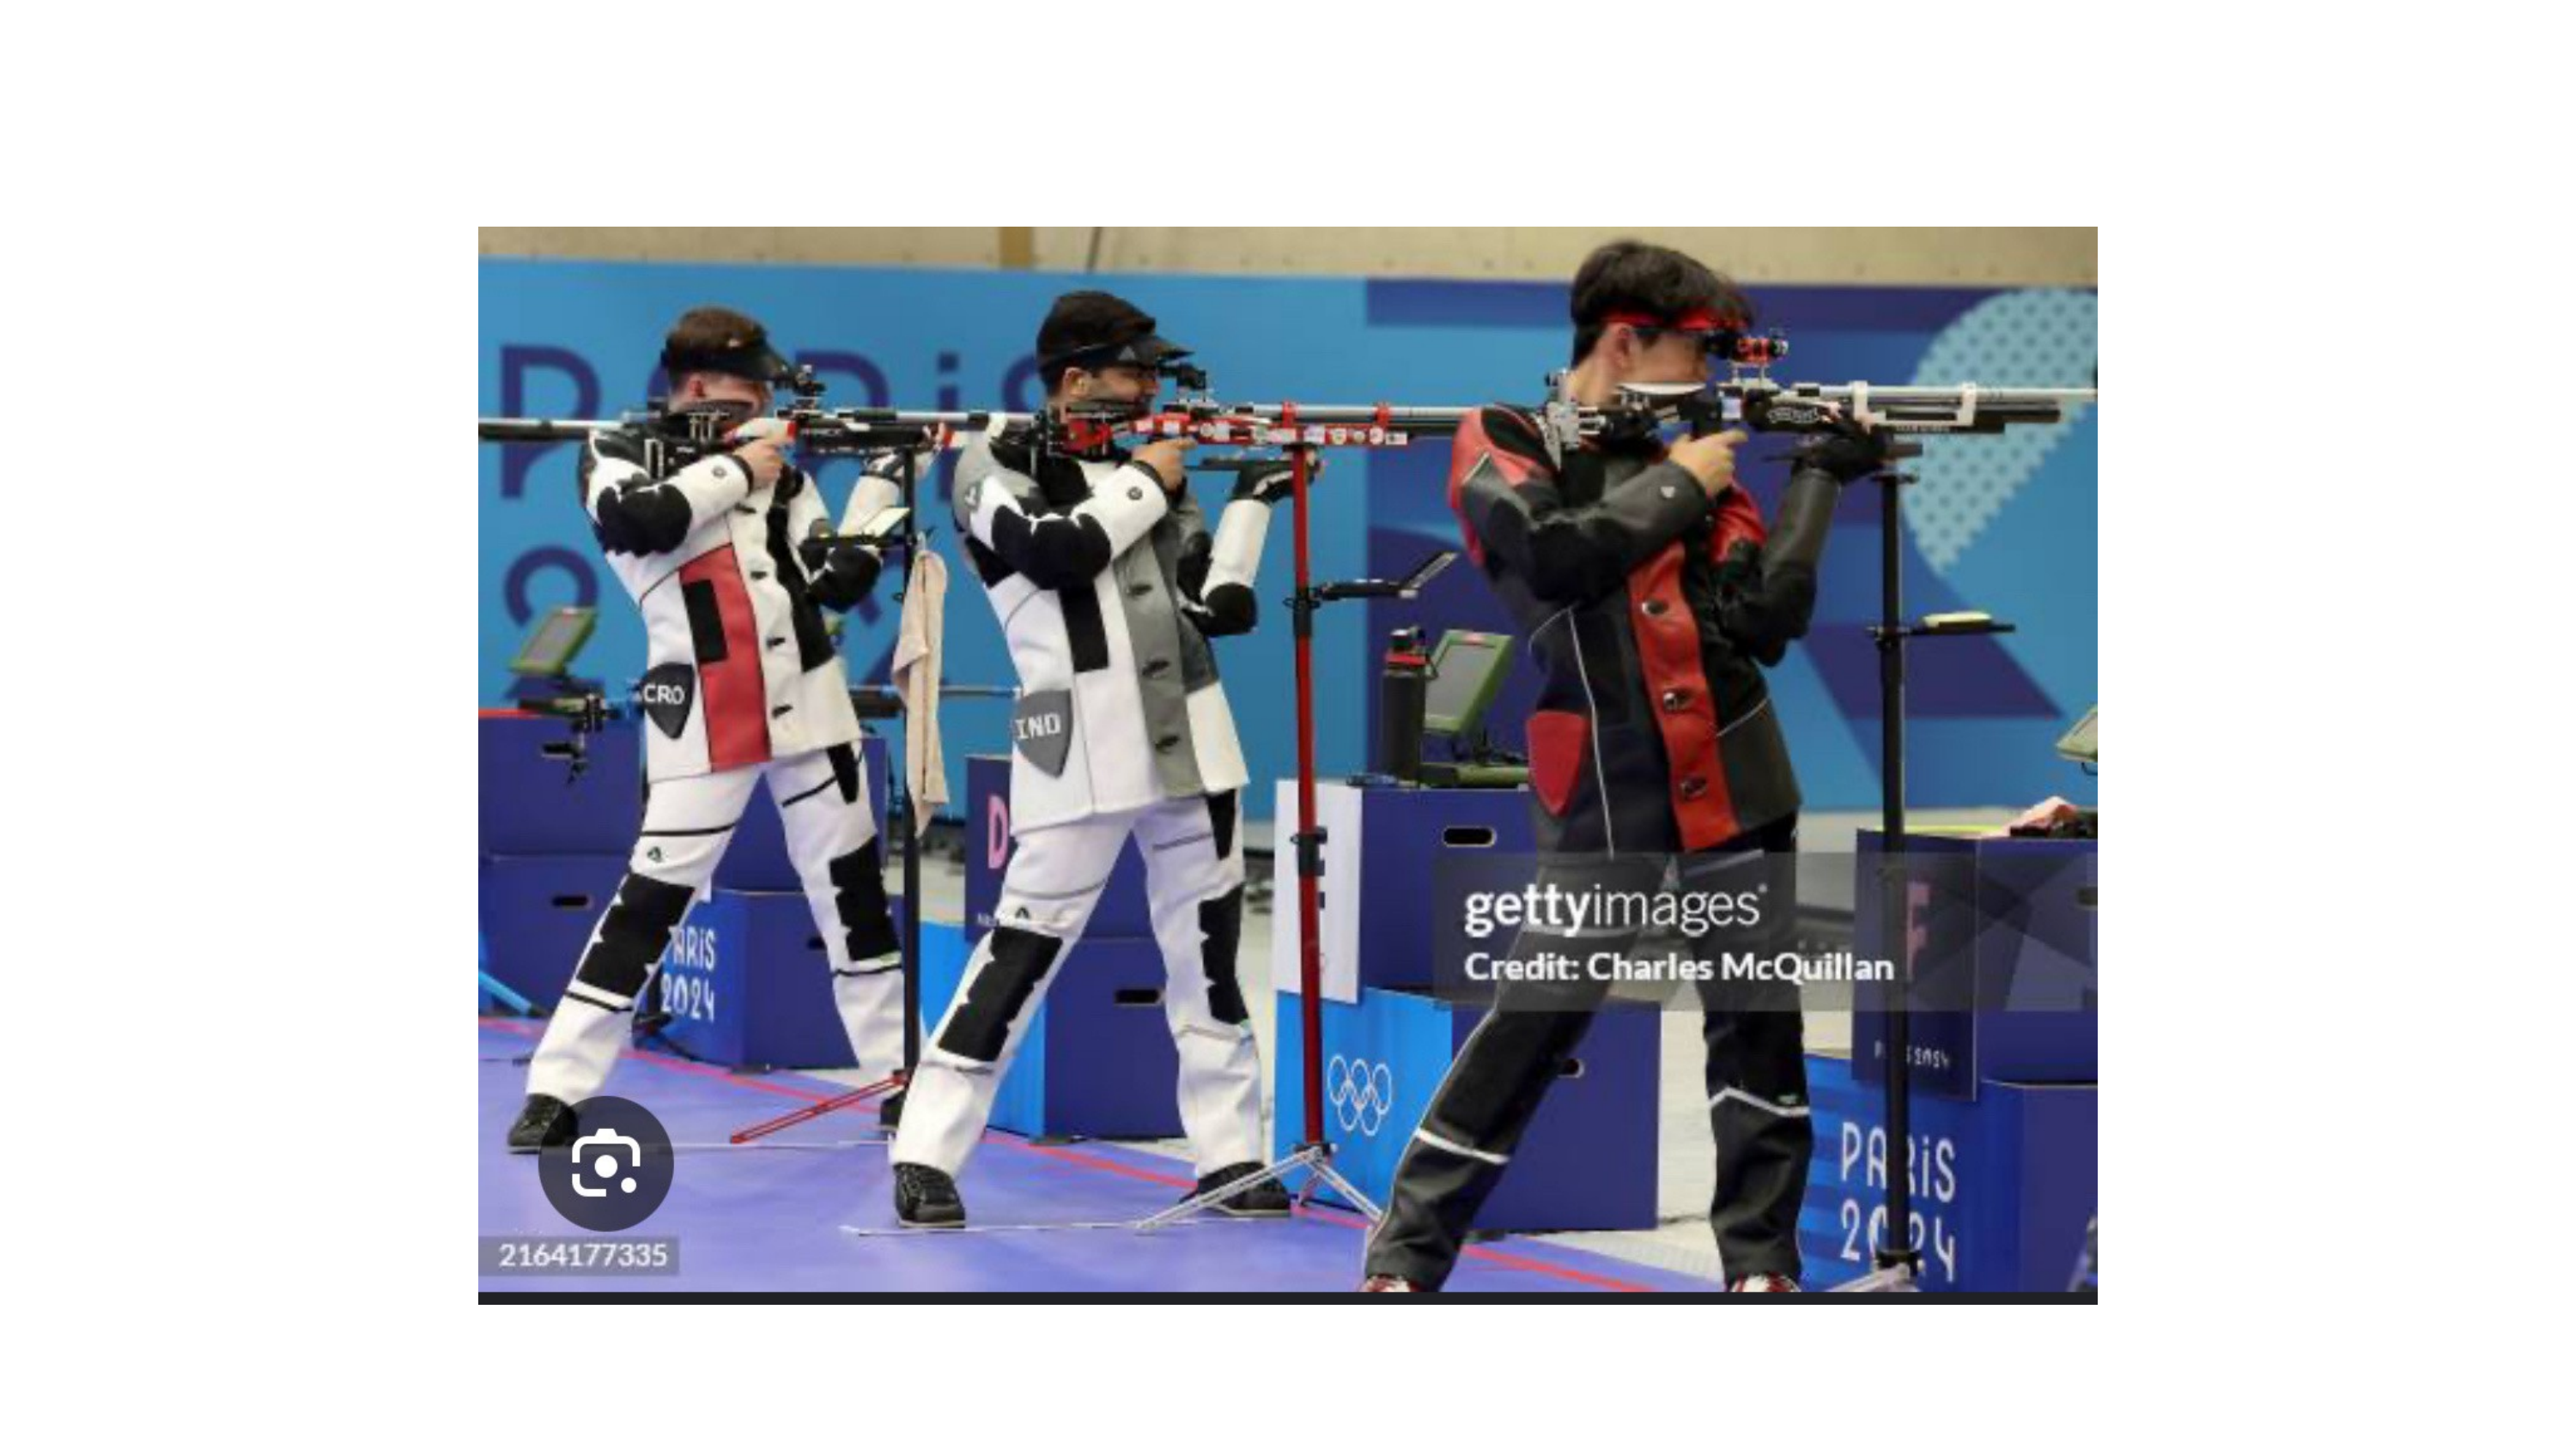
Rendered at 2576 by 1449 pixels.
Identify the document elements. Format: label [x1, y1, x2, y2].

picture [477, 227, 2099, 1305]
